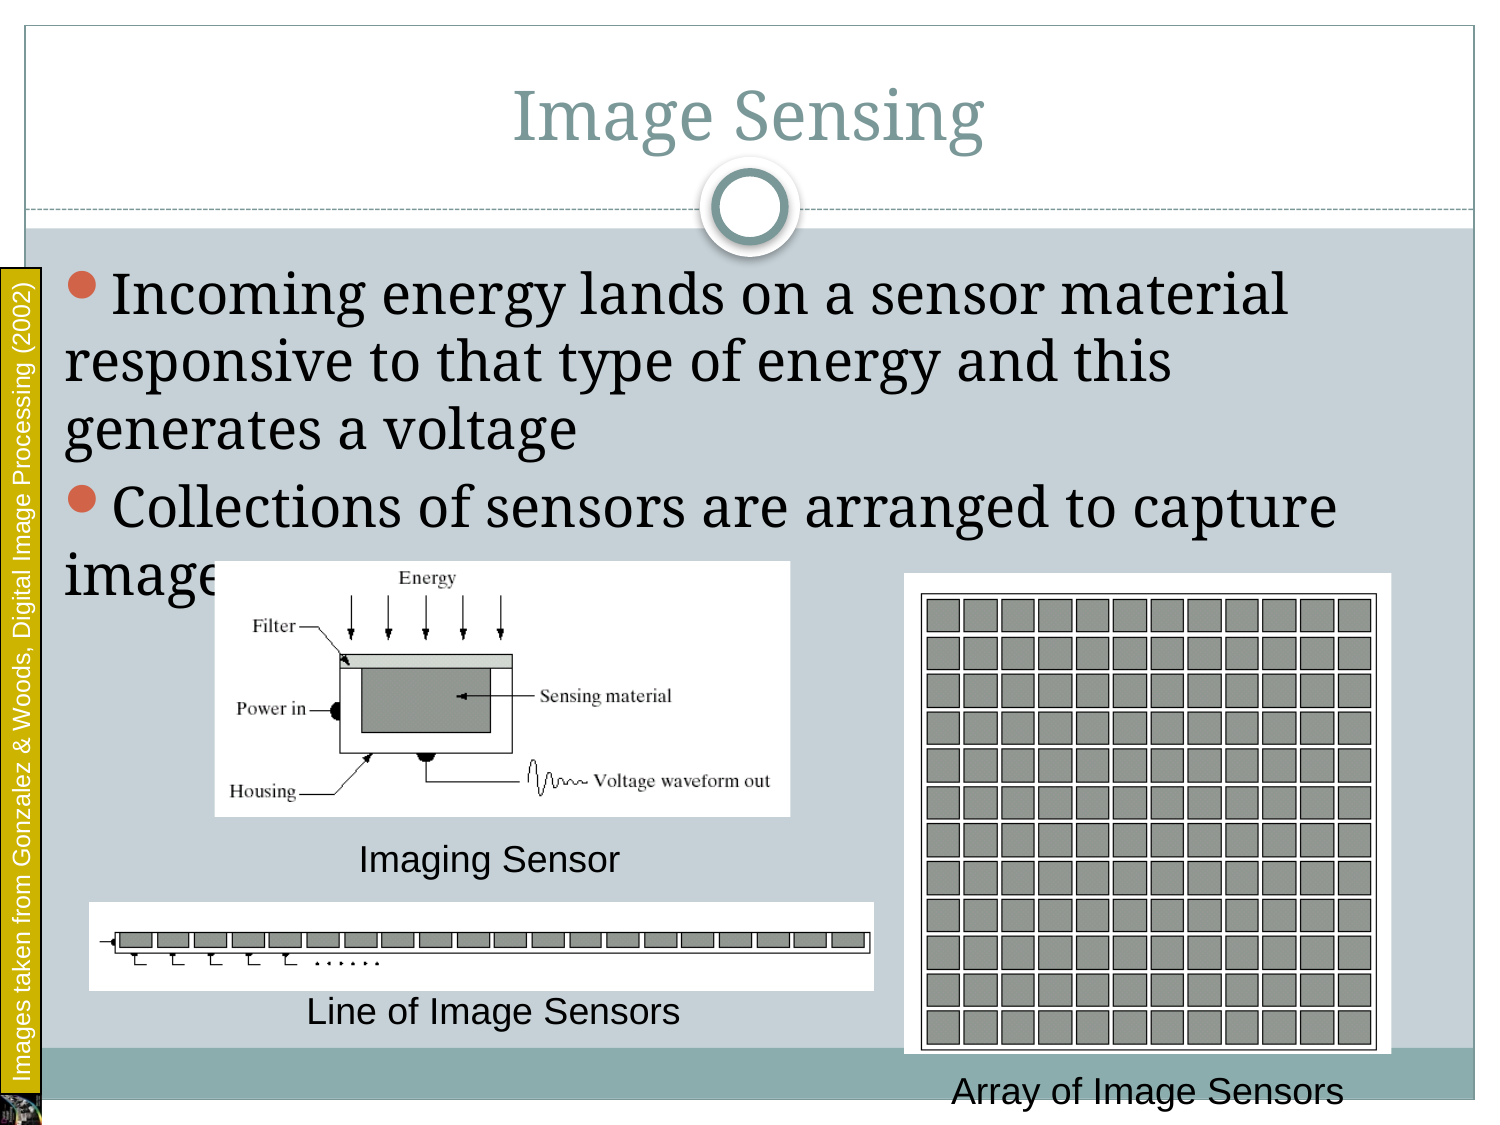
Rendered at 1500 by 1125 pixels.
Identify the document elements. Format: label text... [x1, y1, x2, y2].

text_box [0, 267, 43, 1125]
picture [214, 561, 791, 817]
picture [88, 902, 874, 992]
list Incoming energy lands on a sensor material responsive to that type of energy and this generates a voltage Collections of sensors are arranged to capture images [49, 250, 1445, 1001]
text_box Imaging Sensor [343, 827, 636, 888]
title Image Sensing [49, 37, 1450, 162]
text_box Array of Image Sensors [936, 1064, 1360, 1120]
picture [903, 573, 1392, 1054]
text_box Line of Image Sensors [291, 1000, 696, 1039]
